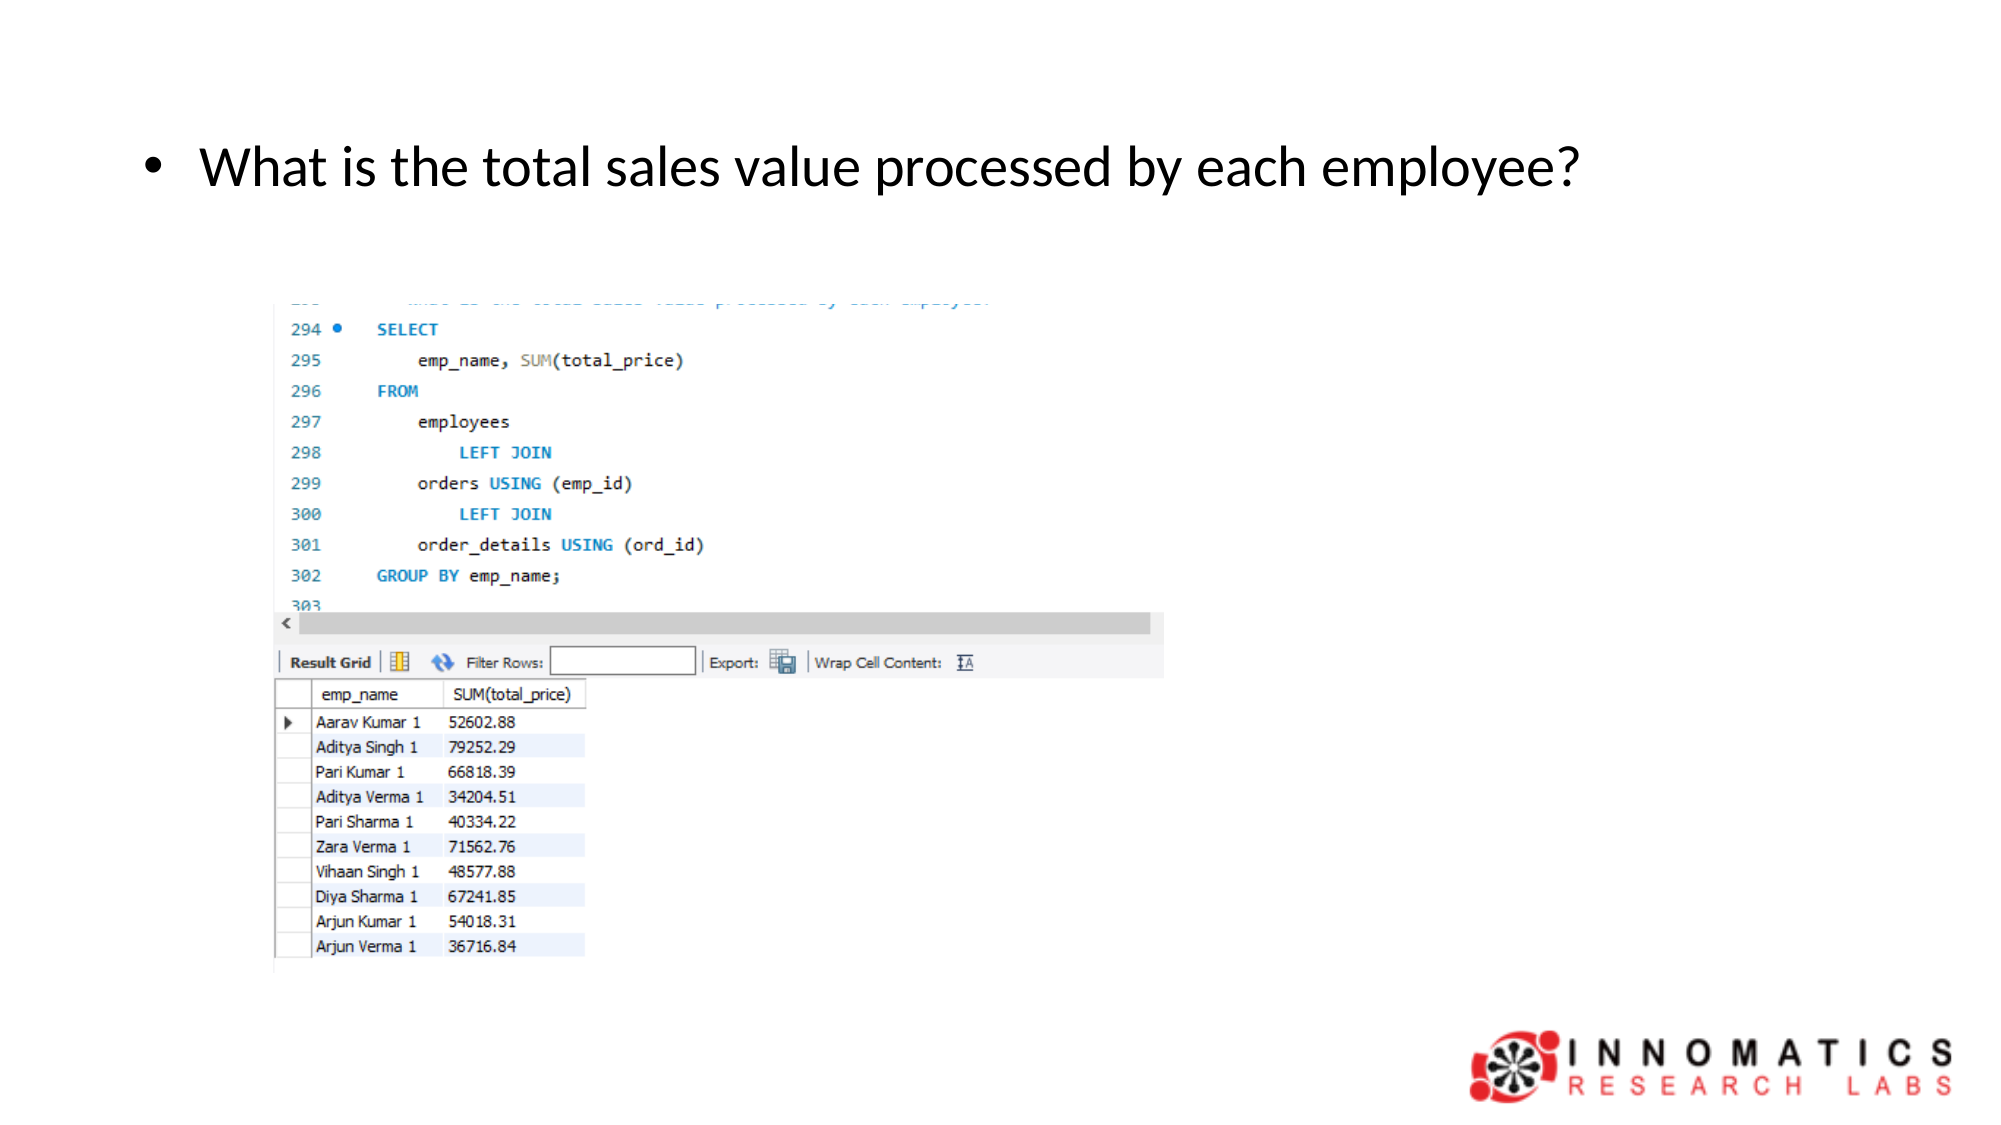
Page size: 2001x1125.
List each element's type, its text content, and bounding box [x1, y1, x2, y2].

picture [1445, 1014, 1975, 1125]
picture [273, 304, 1165, 973]
list What is the total sales value processed by each employee? [109, 128, 1863, 1014]
